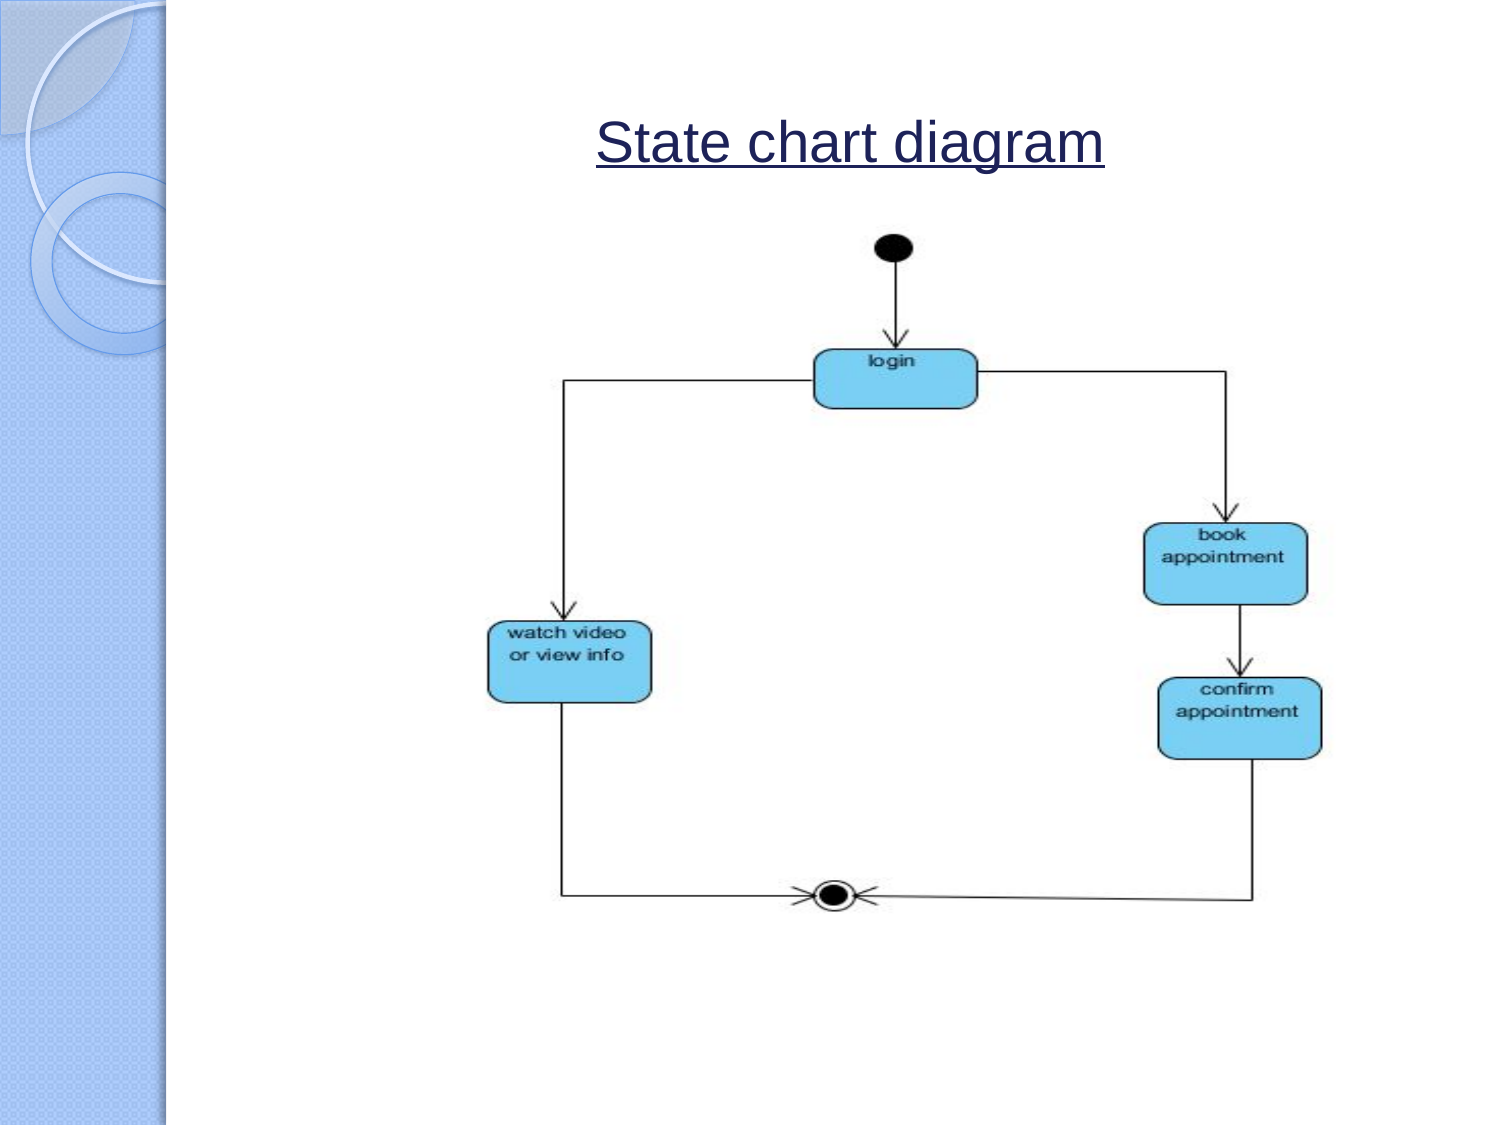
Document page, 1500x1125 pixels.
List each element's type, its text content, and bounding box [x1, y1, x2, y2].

title State chart diagram [235, 45, 1466, 209]
picture [224, 212, 1488, 1038]
